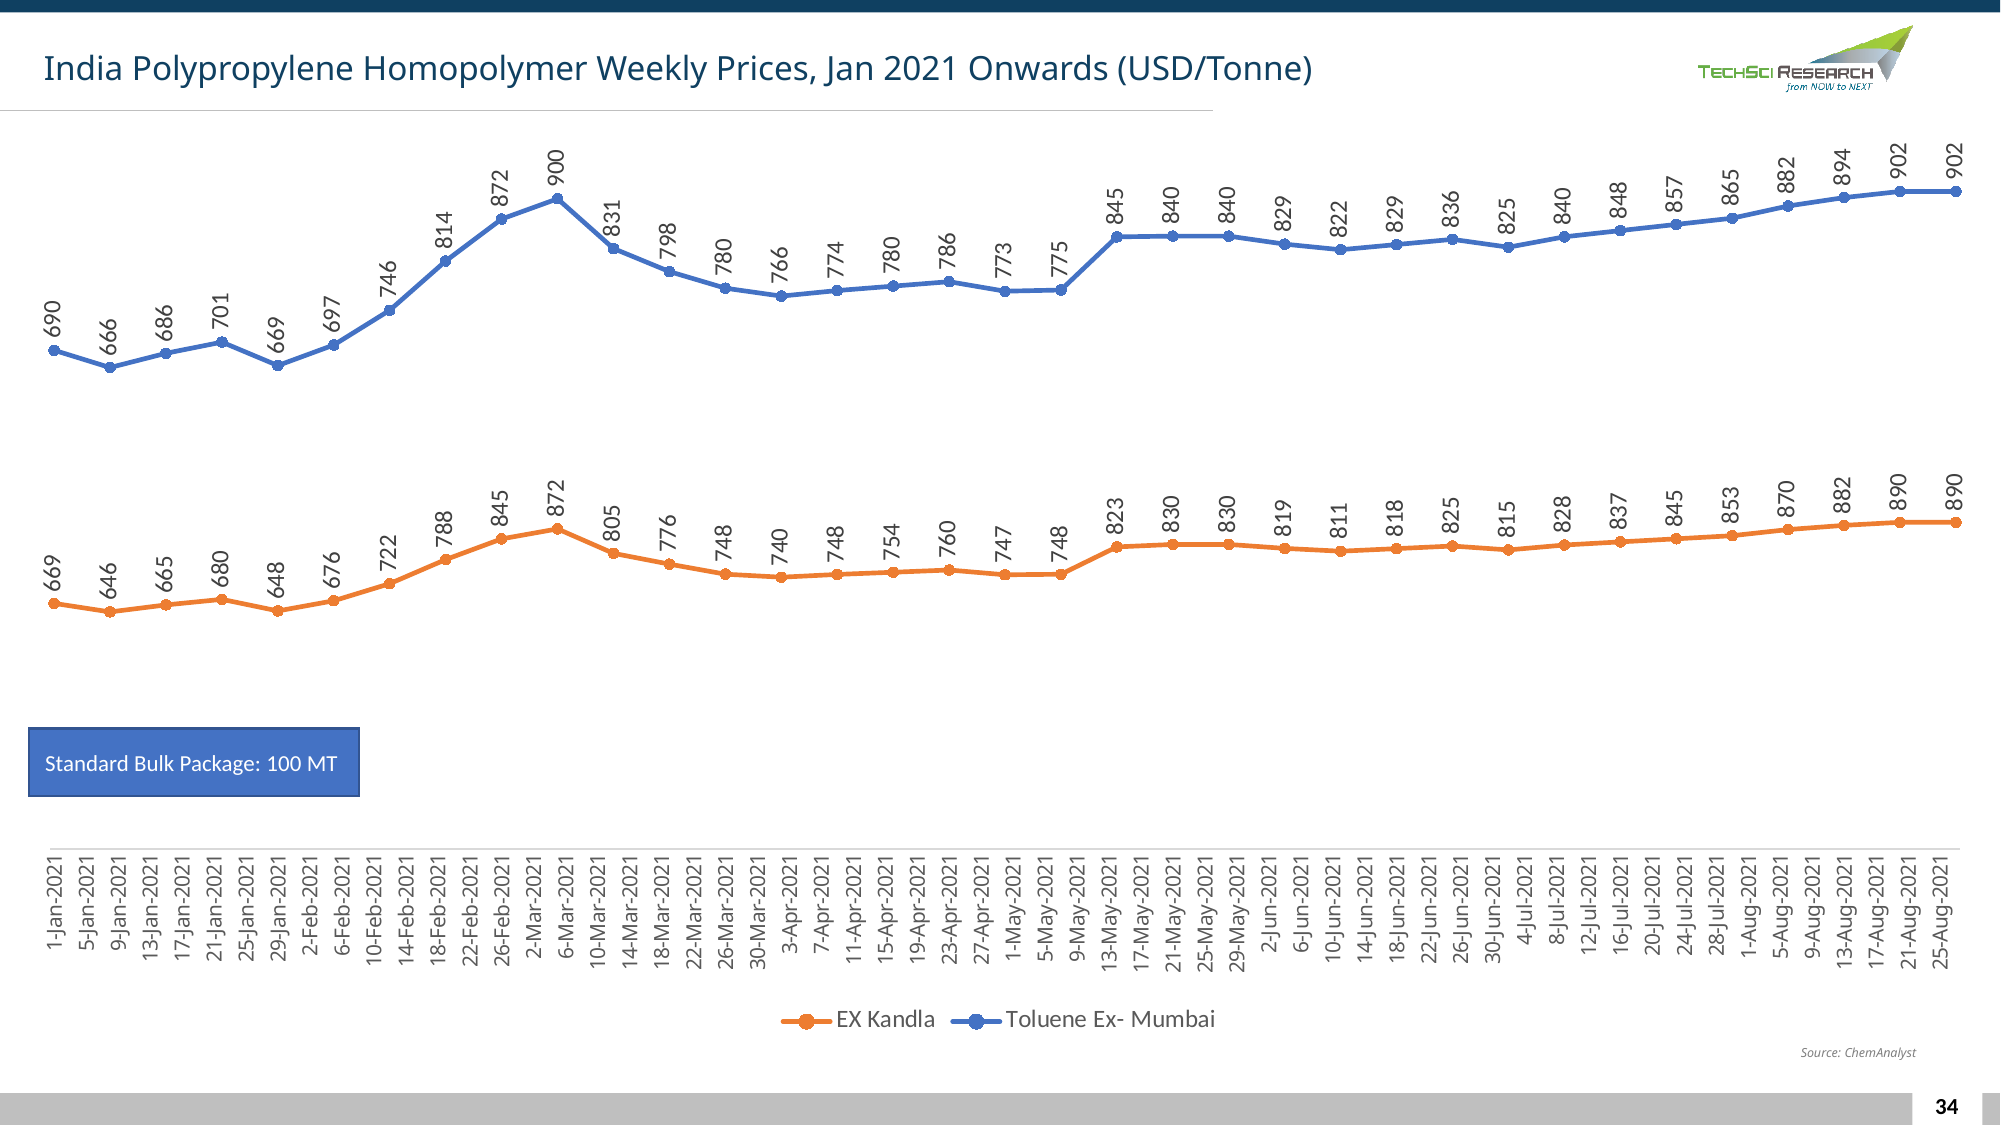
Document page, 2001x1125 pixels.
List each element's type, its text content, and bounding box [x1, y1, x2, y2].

chart [0, 96, 2000, 1041]
list India Polypropylene Homopolymer Weekly Prices, Jan 2021 Onwards (USD/Tonne) [28, 31, 1749, 96]
text_box Source: ChemAnalyst [1163, 1041, 1932, 1068]
picture [1696, 24, 1913, 93]
